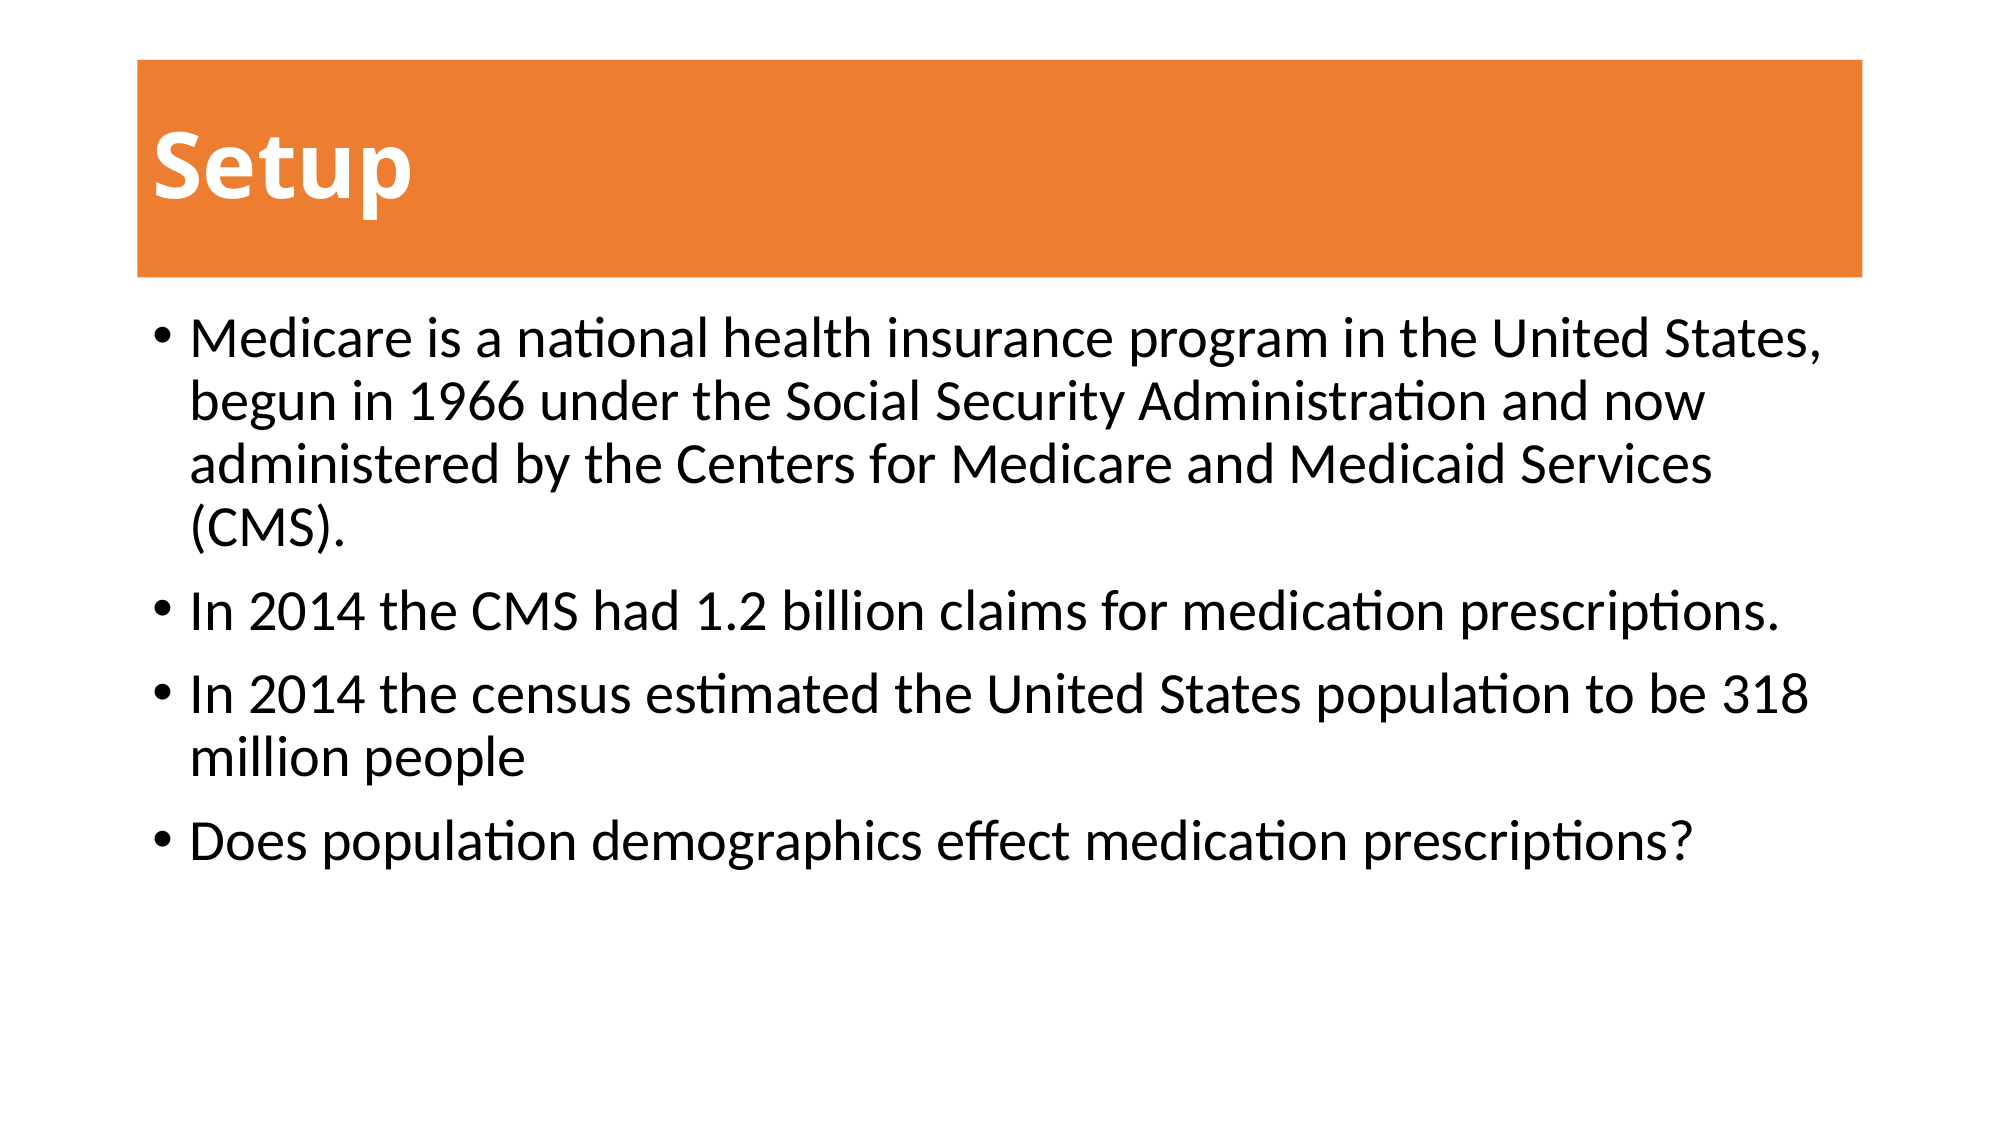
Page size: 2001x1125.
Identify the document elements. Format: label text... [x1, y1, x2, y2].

title Setup [137, 59, 1863, 278]
list Medicare is a national health insurance program in the United States, begun in 1966 under the Social Security Administration and now administered by the Centers for Medicare and Medicaid Services (CMS). In 2014 the CMS had 1.2 billion claims for medication prescriptions. In 2014 the census estimated the United States population to be 318 million people Does population demographics effect medication prescriptions? [137, 299, 1863, 1014]
